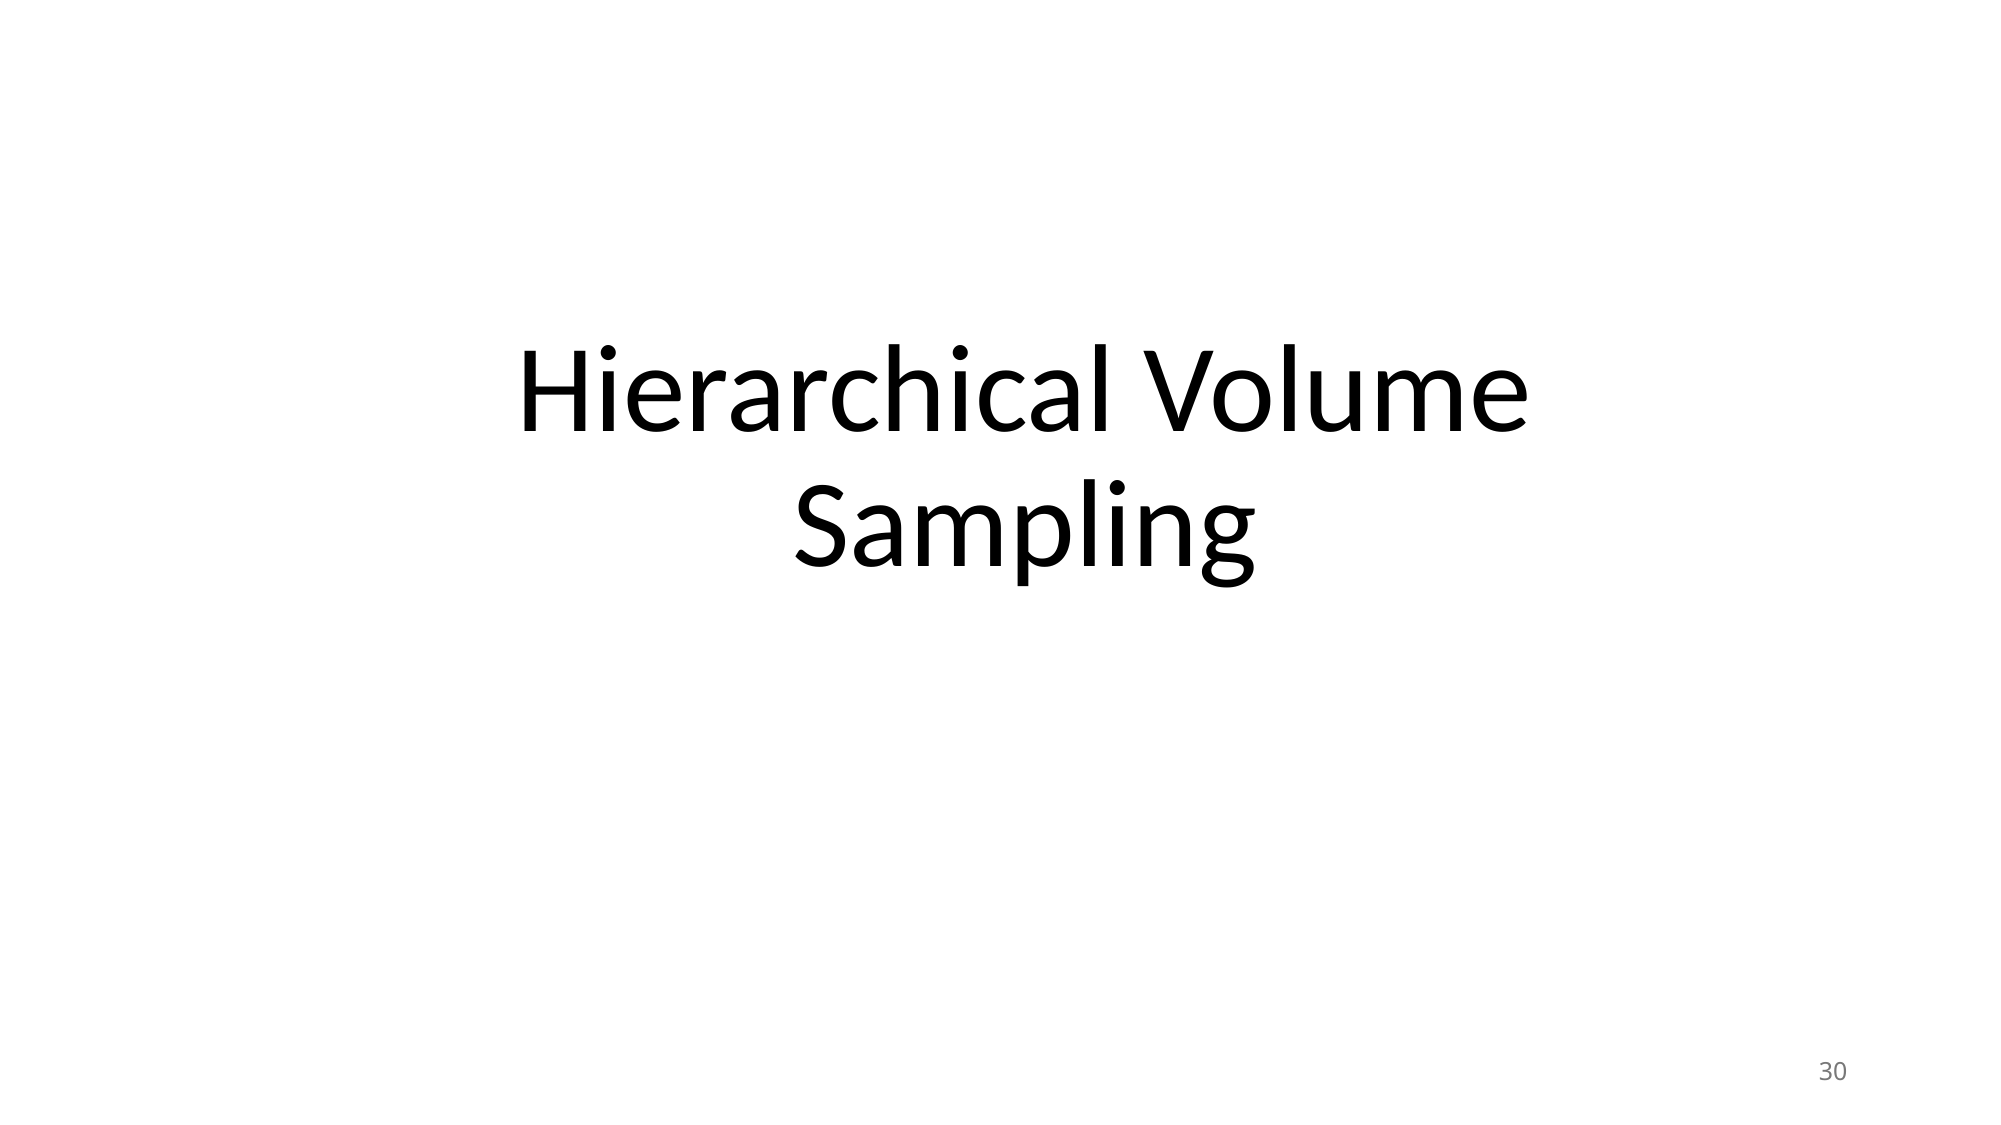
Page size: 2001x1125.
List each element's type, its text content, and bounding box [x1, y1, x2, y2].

slide_number 30 [1412, 1042, 1863, 1103]
text_box Hierarchical Volume Sampling [274, 209, 1775, 601]
